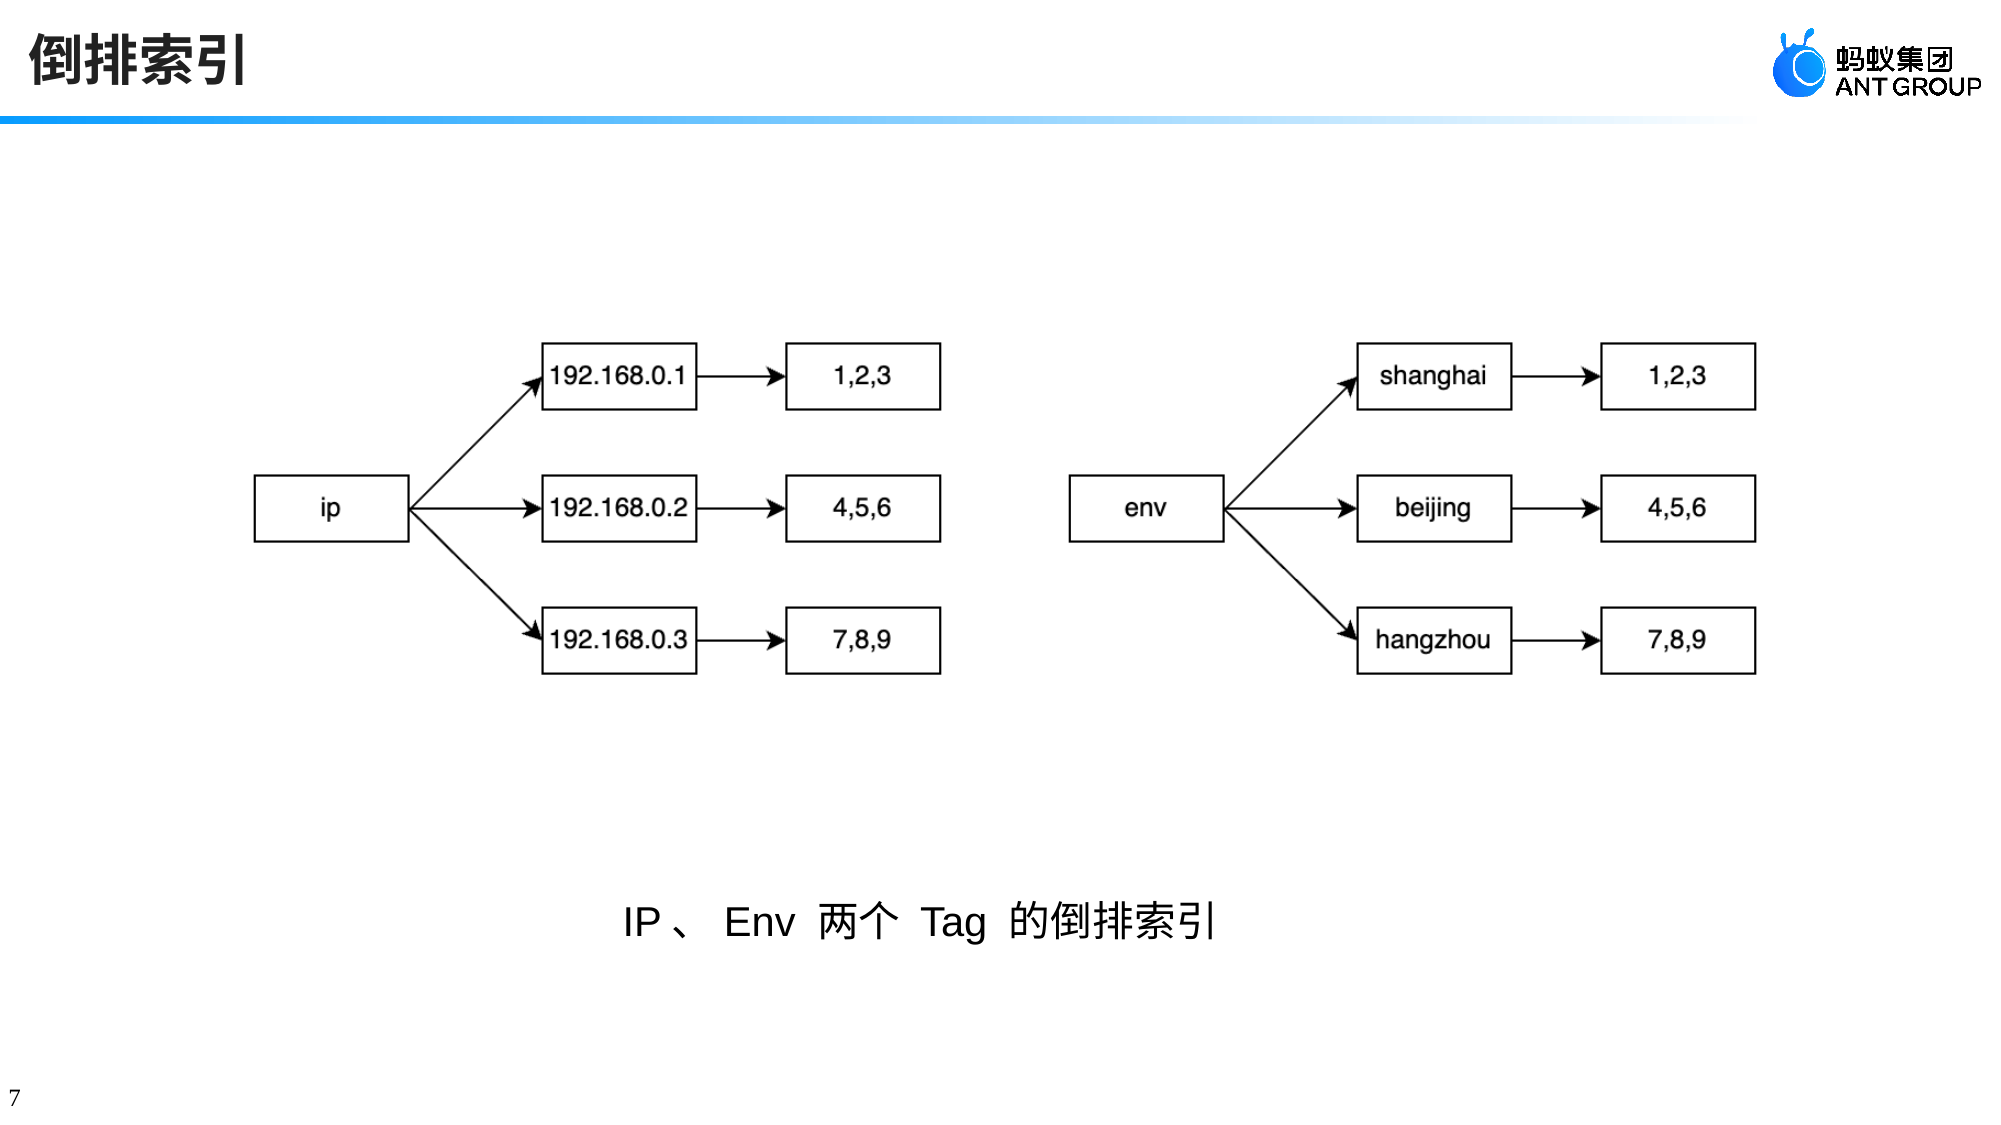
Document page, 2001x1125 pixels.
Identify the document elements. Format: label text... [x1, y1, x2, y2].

slide_number 7 [0, 1072, 50, 1121]
text_box IP、Env 两个 Tag 的倒排索引 [614, 886, 1226, 954]
title 倒排索引 [13, 10, 1762, 105]
picture [1773, 28, 1981, 97]
picture [201, 283, 1897, 754]
